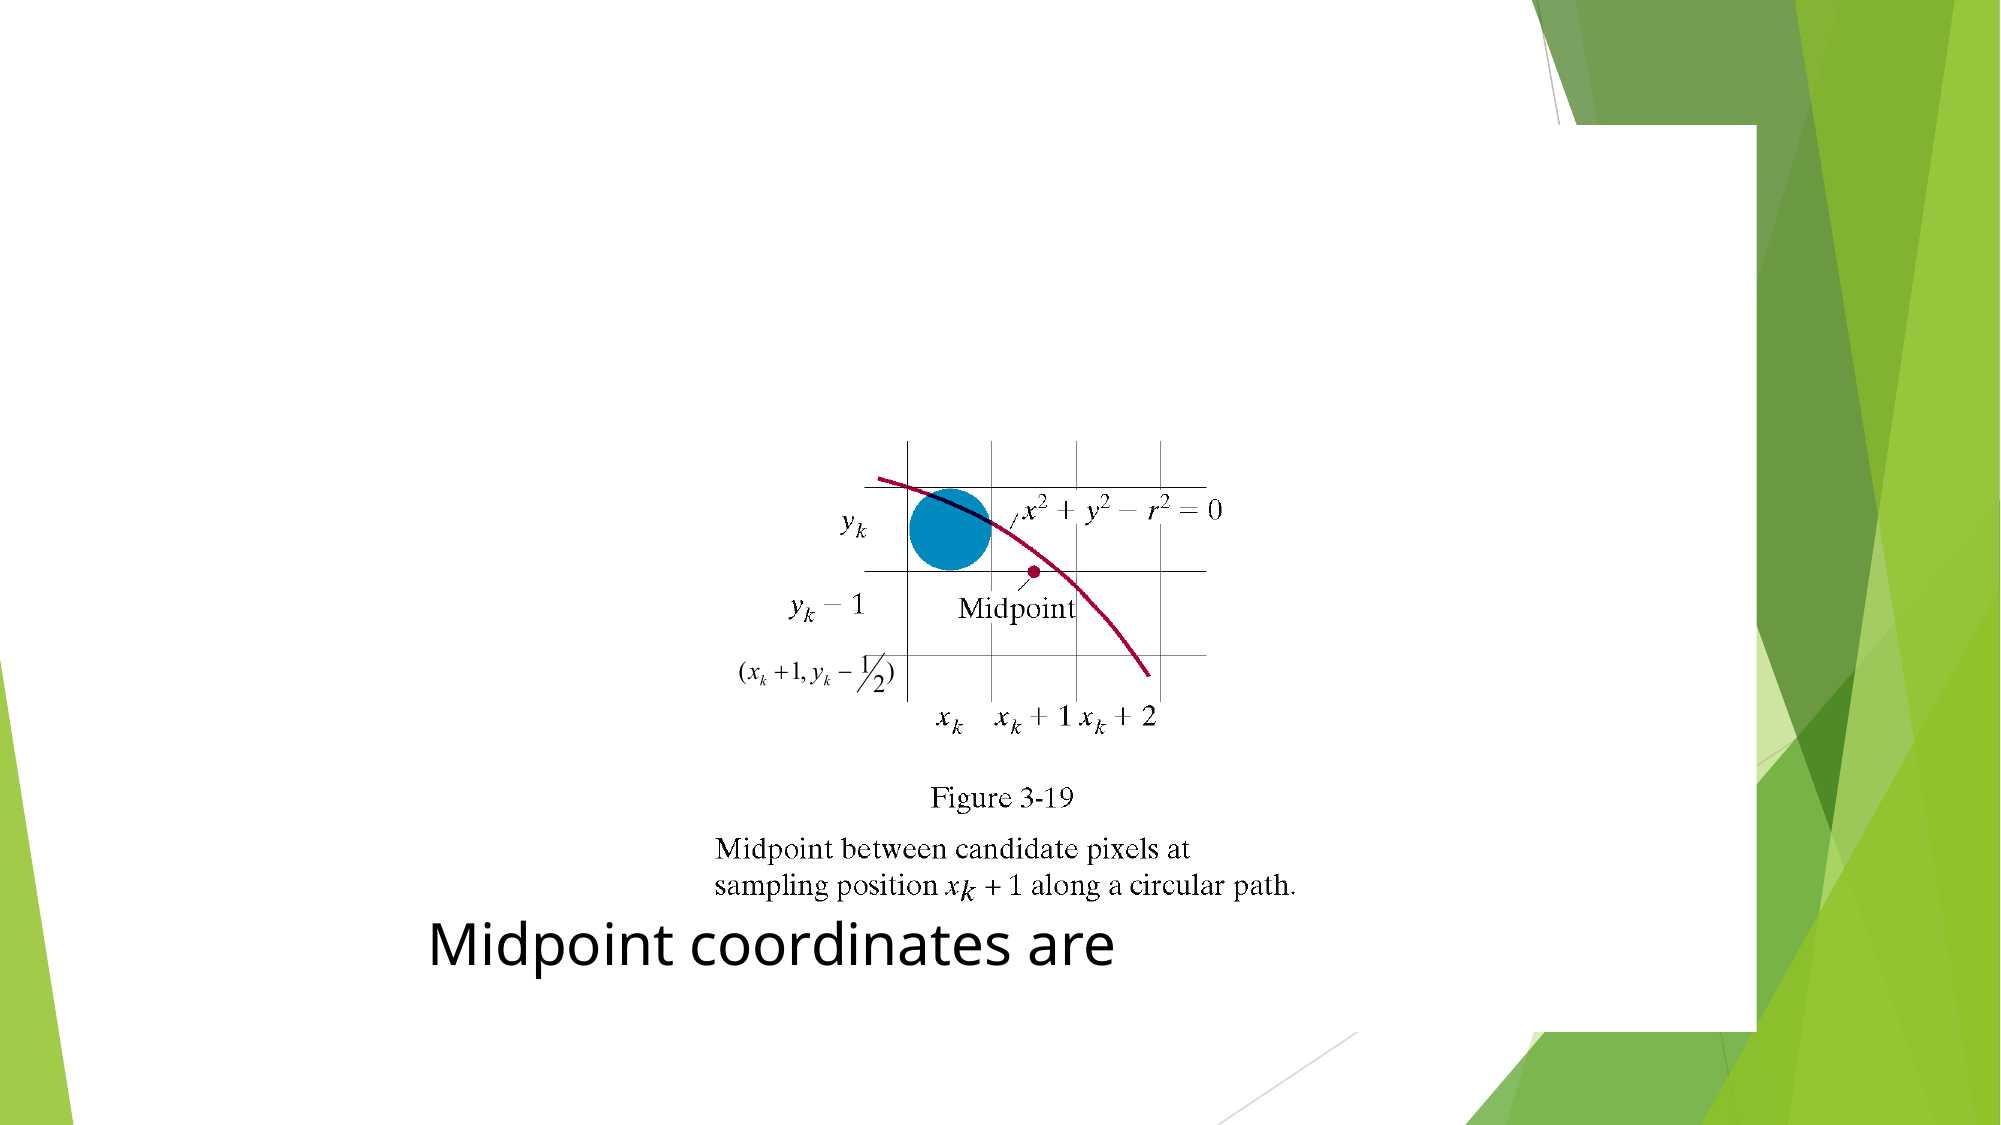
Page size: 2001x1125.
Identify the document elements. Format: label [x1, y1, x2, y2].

picture [256, 124, 1757, 1032]
